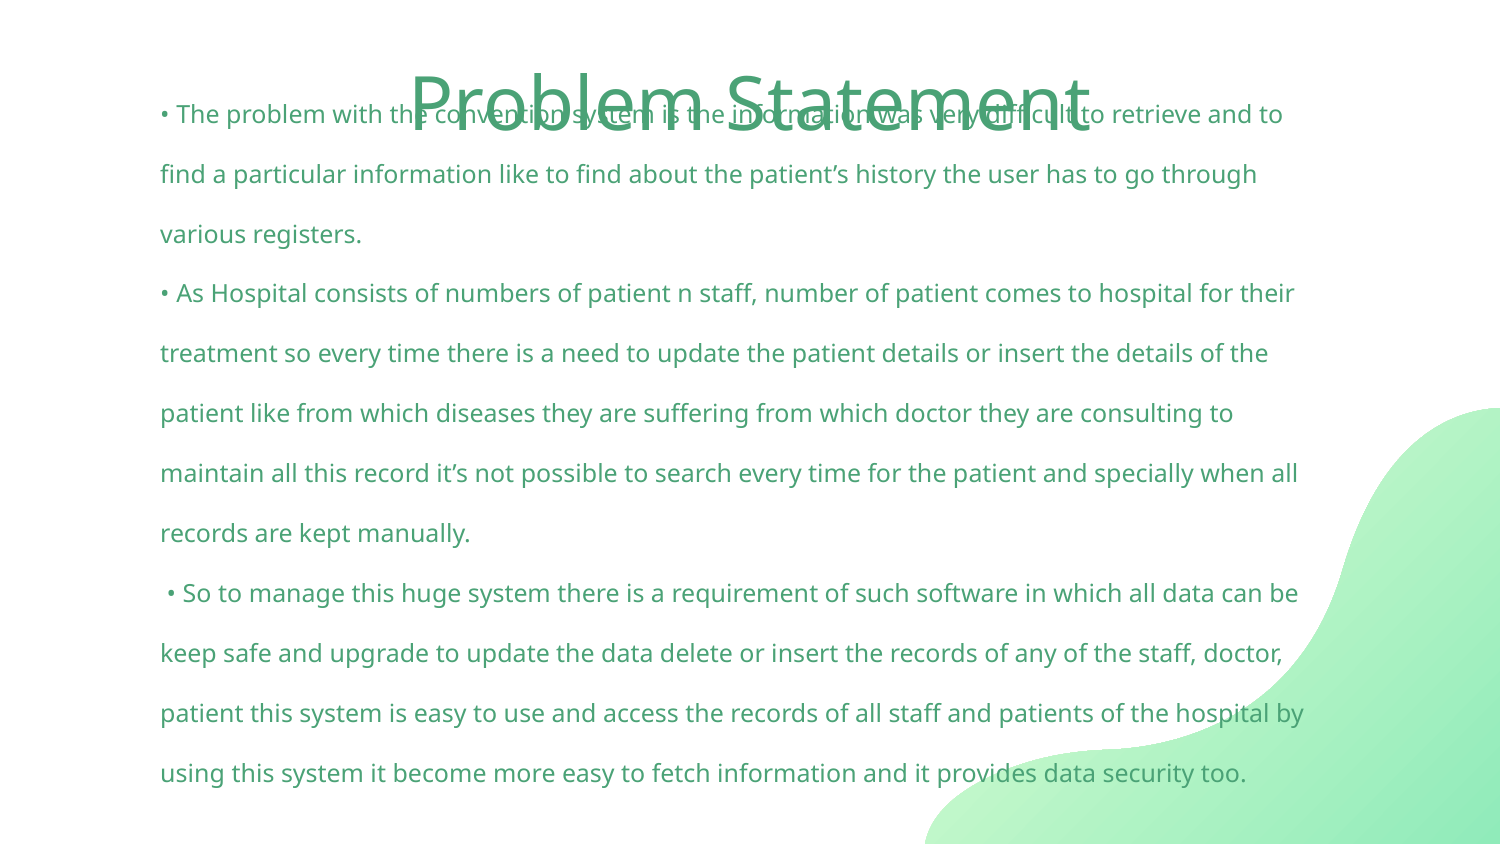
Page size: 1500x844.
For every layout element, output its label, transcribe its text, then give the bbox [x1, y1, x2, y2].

title Problem Statement [118, 88, 1382, 202]
list • The problem with the convention system is the information was very difficult to retrieve and to find a particular information like to find about the patient’s history the user has to go through various registers. • As Hospital consists of numbers of patient n staff, number of patient comes to hospital for their treatment so every time there is a need to update the patient details or insert the details of the patient like from which diseases they are suffering from which doctor they are consulting to maintain all this record it’s not possible to search every time for the patient and specially when all records are kept manually. • So to manage this huge system there is a requirement of such software in which all data can be keep safe and upgrade to update the data delete or insert the records of any of the staff, doctor, patient this system is easy to use and access the records of all staff and patients of the hospital by using this system it become more easy to fetch information and it provides data security too. [118, 202, 1348, 802]
